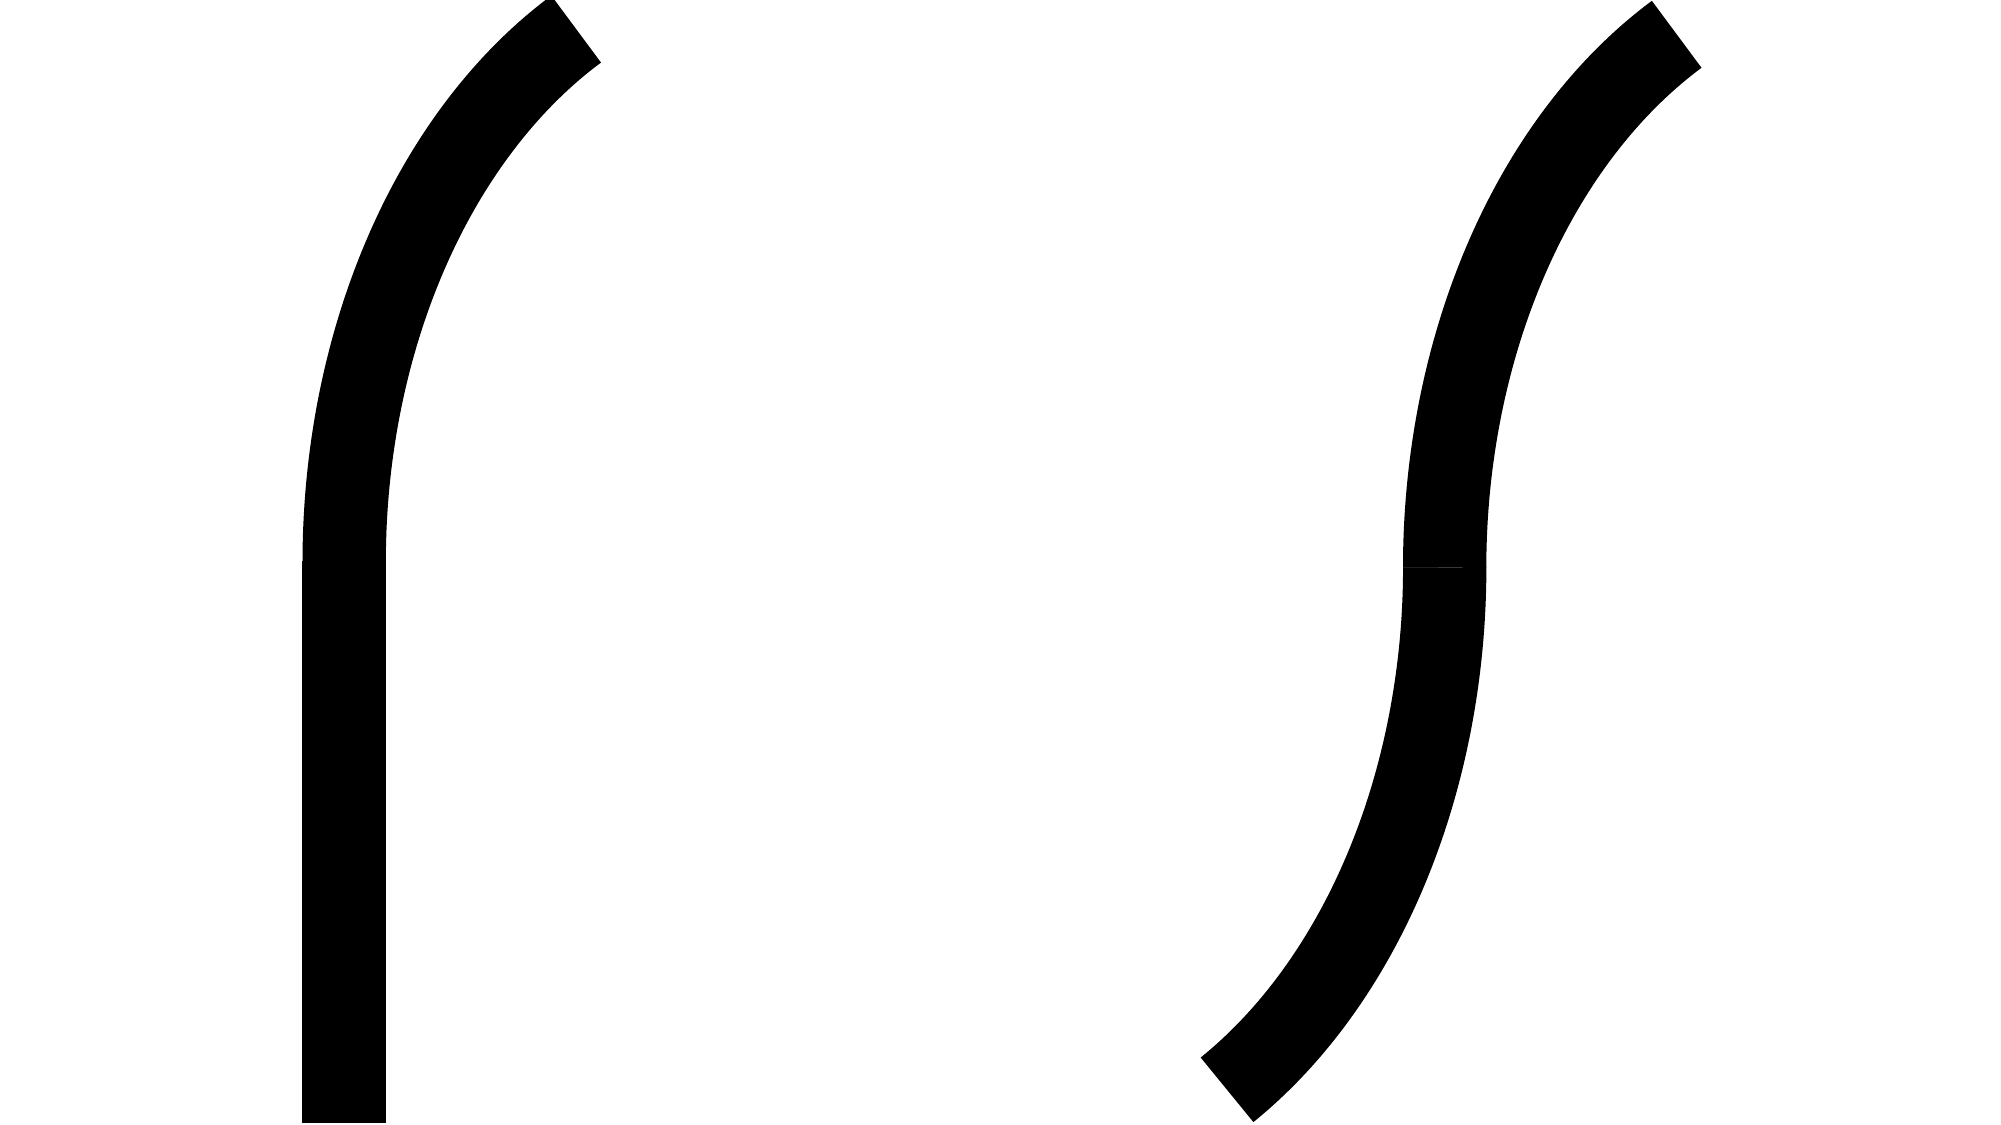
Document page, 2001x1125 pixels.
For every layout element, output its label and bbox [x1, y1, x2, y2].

text_box [1001, 567, 1446, 1091]
text_box [343, 28, 788, 563]
text_box [1444, 33, 1888, 568]
